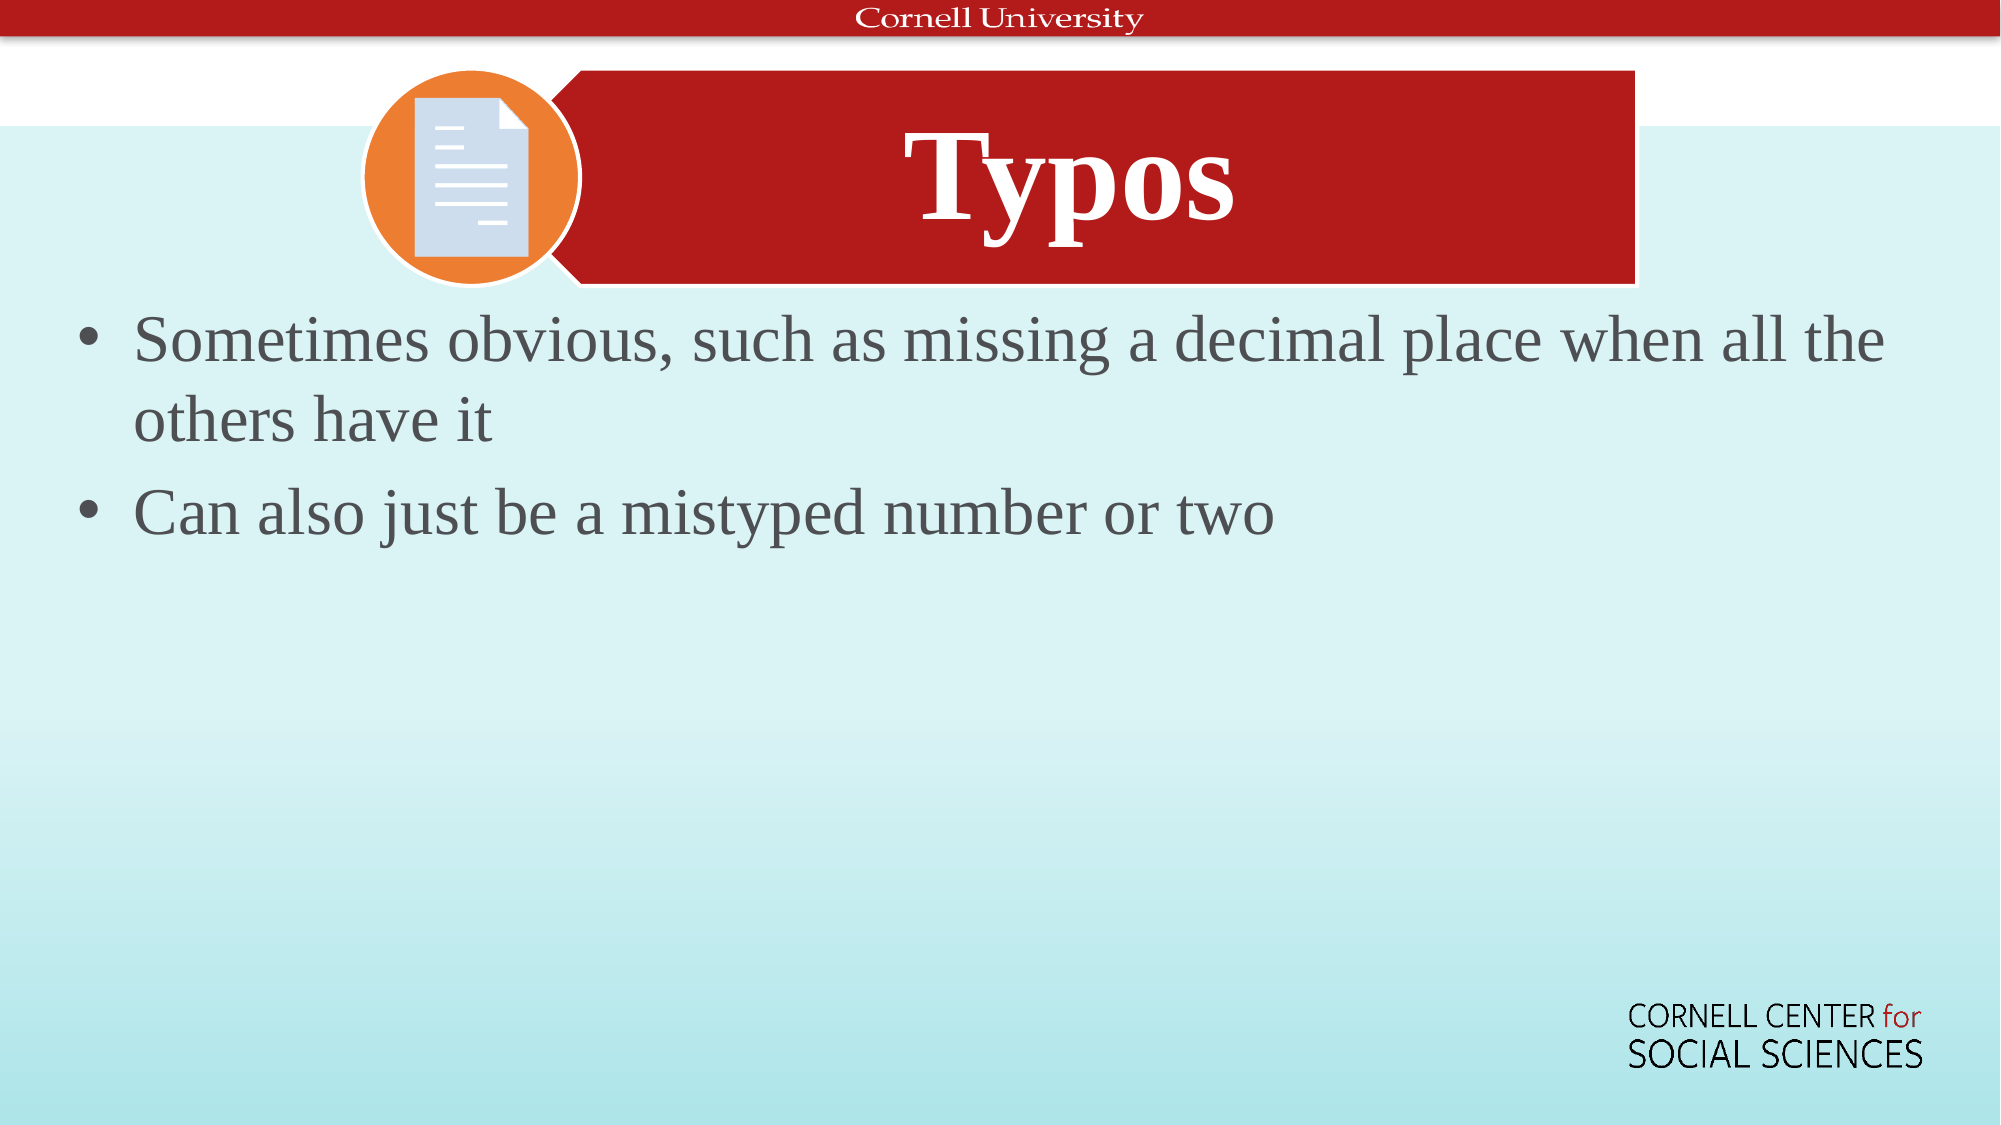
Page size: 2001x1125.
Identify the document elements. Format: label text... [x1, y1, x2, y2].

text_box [123, 68, 1877, 287]
text_box [0, 124, 2000, 1125]
list Sometimes obvious, such as missing a decimal place when all the others have it Can also just be a mistyped number or two [62, 287, 1961, 944]
picture [846, 0, 1144, 60]
picture [1624, 999, 1926, 1073]
